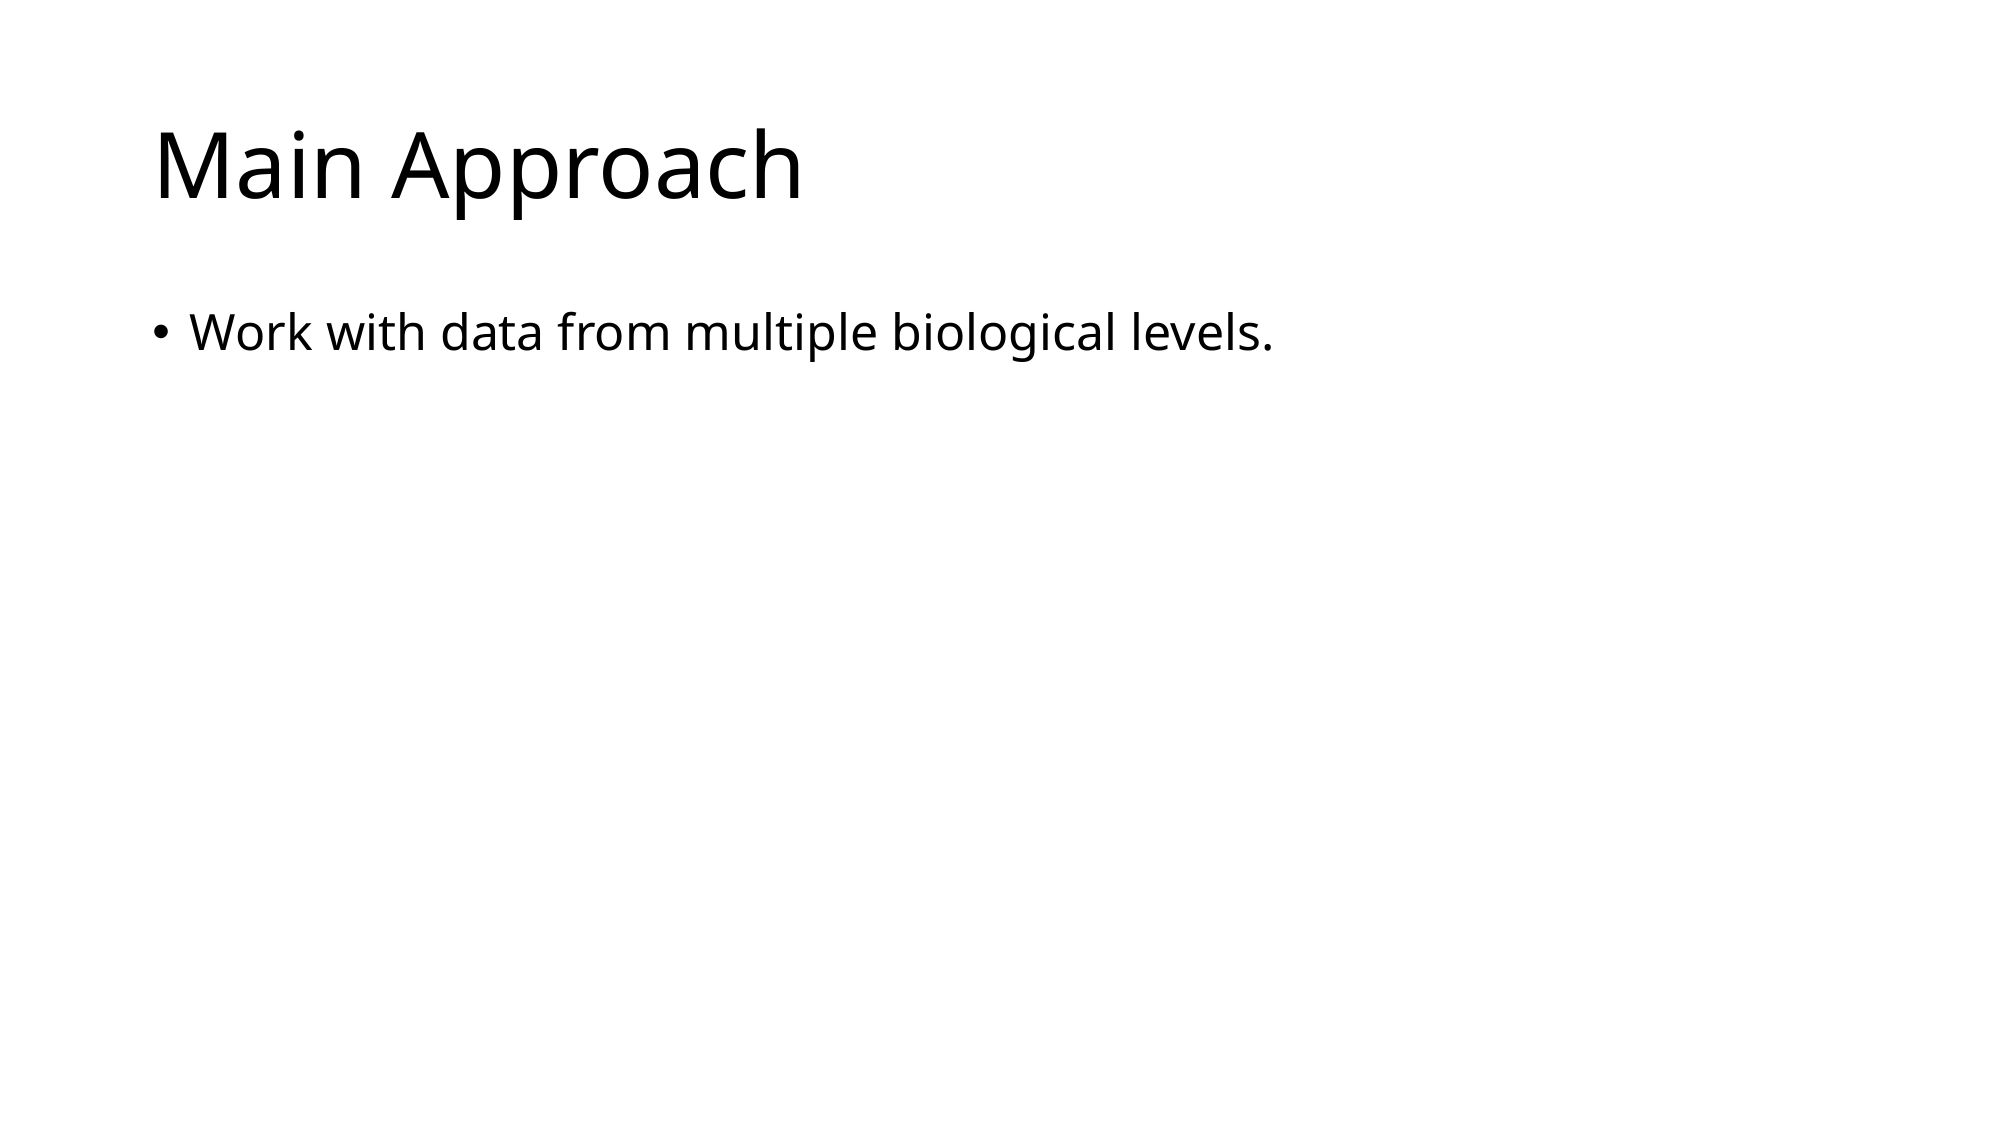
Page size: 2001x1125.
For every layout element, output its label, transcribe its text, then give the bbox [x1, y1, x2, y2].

title Main Approach [137, 59, 1863, 278]
list Work with data from multiple biological levels. [137, 299, 1839, 1014]
